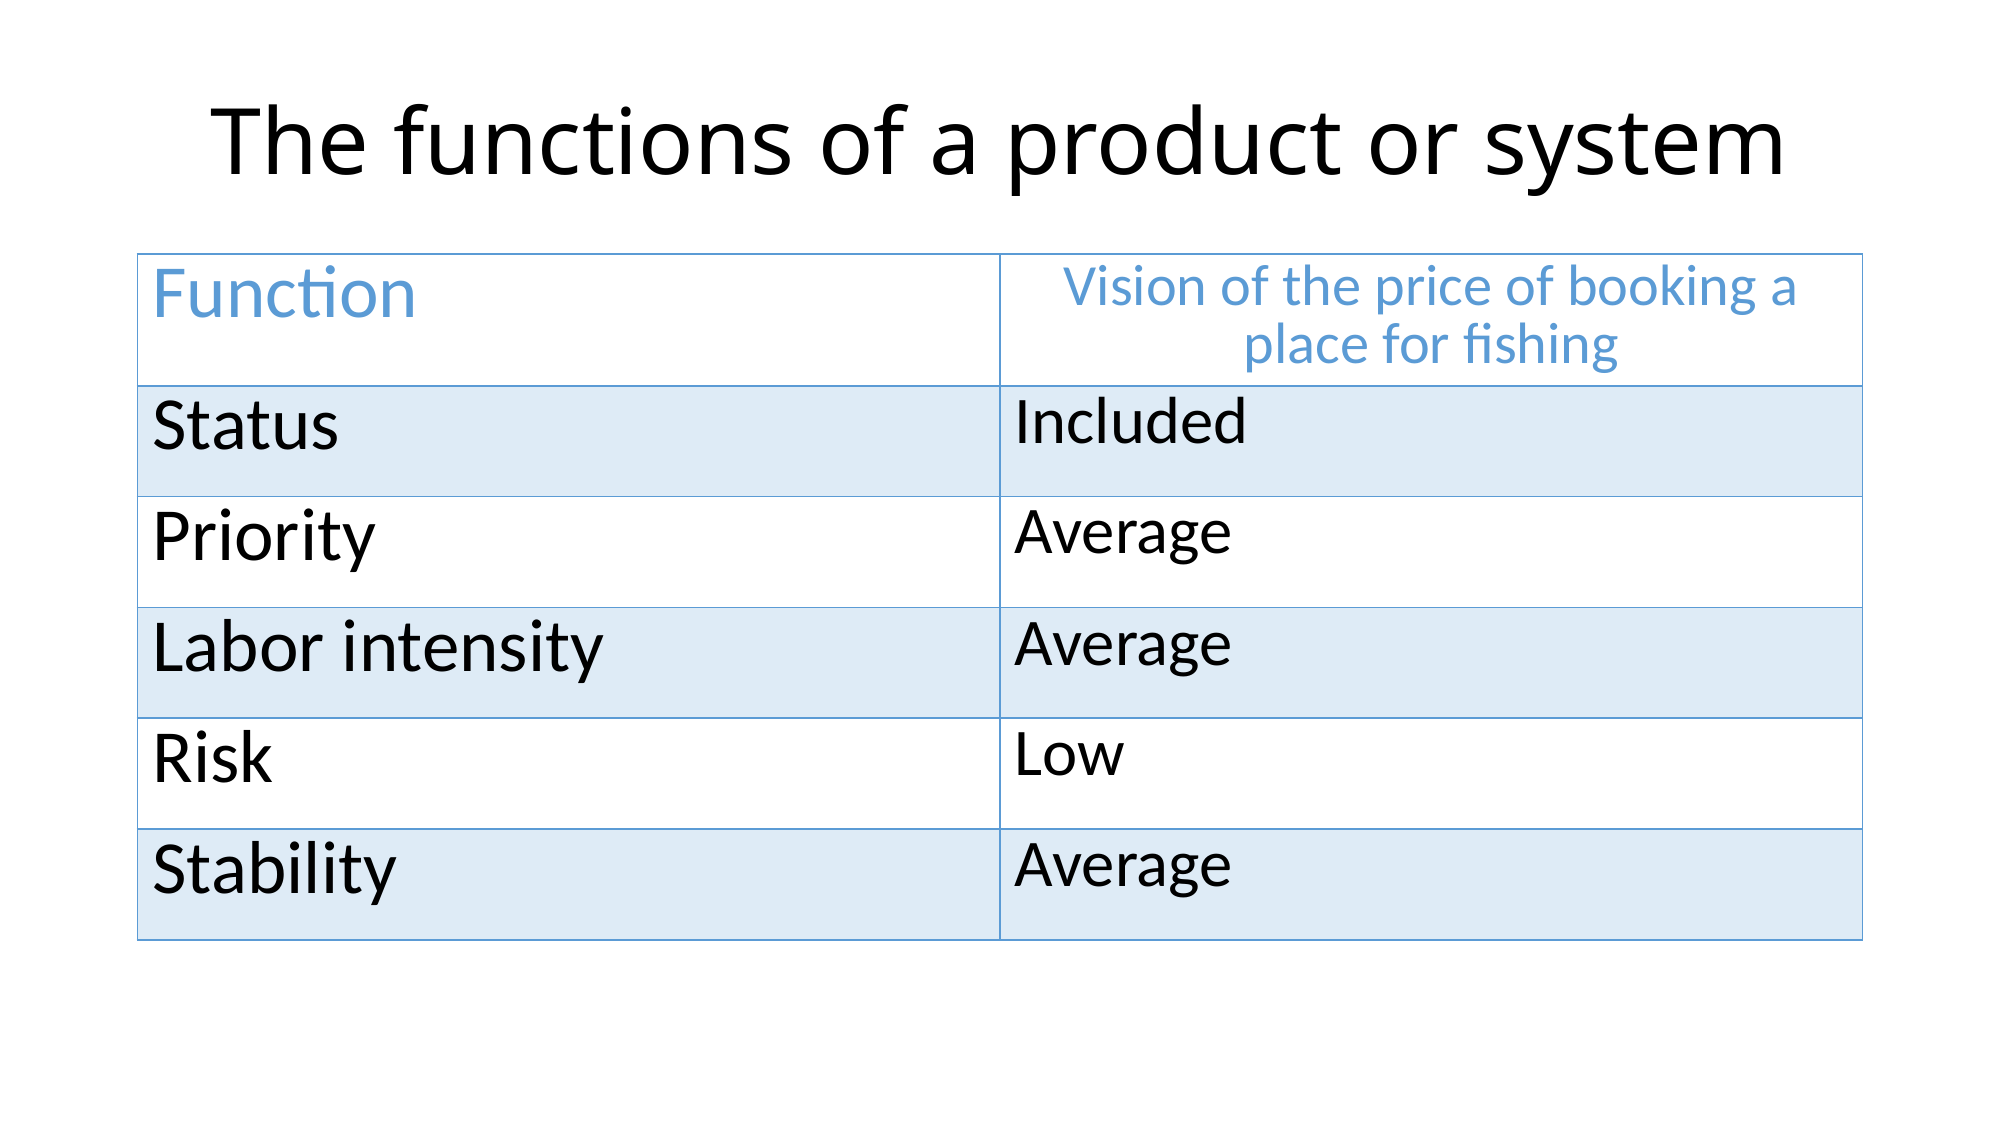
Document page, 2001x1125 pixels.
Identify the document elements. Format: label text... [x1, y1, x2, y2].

table_header Function [138, 255, 999, 385]
table_cell Average [1001, 497, 1862, 607]
table_cell Stability [138, 830, 999, 939]
table_cell Labor intensity [138, 608, 999, 717]
table_cell Priority [138, 497, 999, 607]
table_cell Low [1001, 719, 1862, 828]
table_cell Risk [138, 719, 999, 828]
table_cell Status [138, 387, 999, 496]
table_cell Included [1001, 387, 1862, 496]
title The functions of a product or system [137, 36, 1863, 253]
table_cell Average [1001, 830, 1862, 939]
table_header Vision of the price of booking a place for fishing [1001, 255, 1862, 385]
table_cell Average [1001, 608, 1862, 717]
